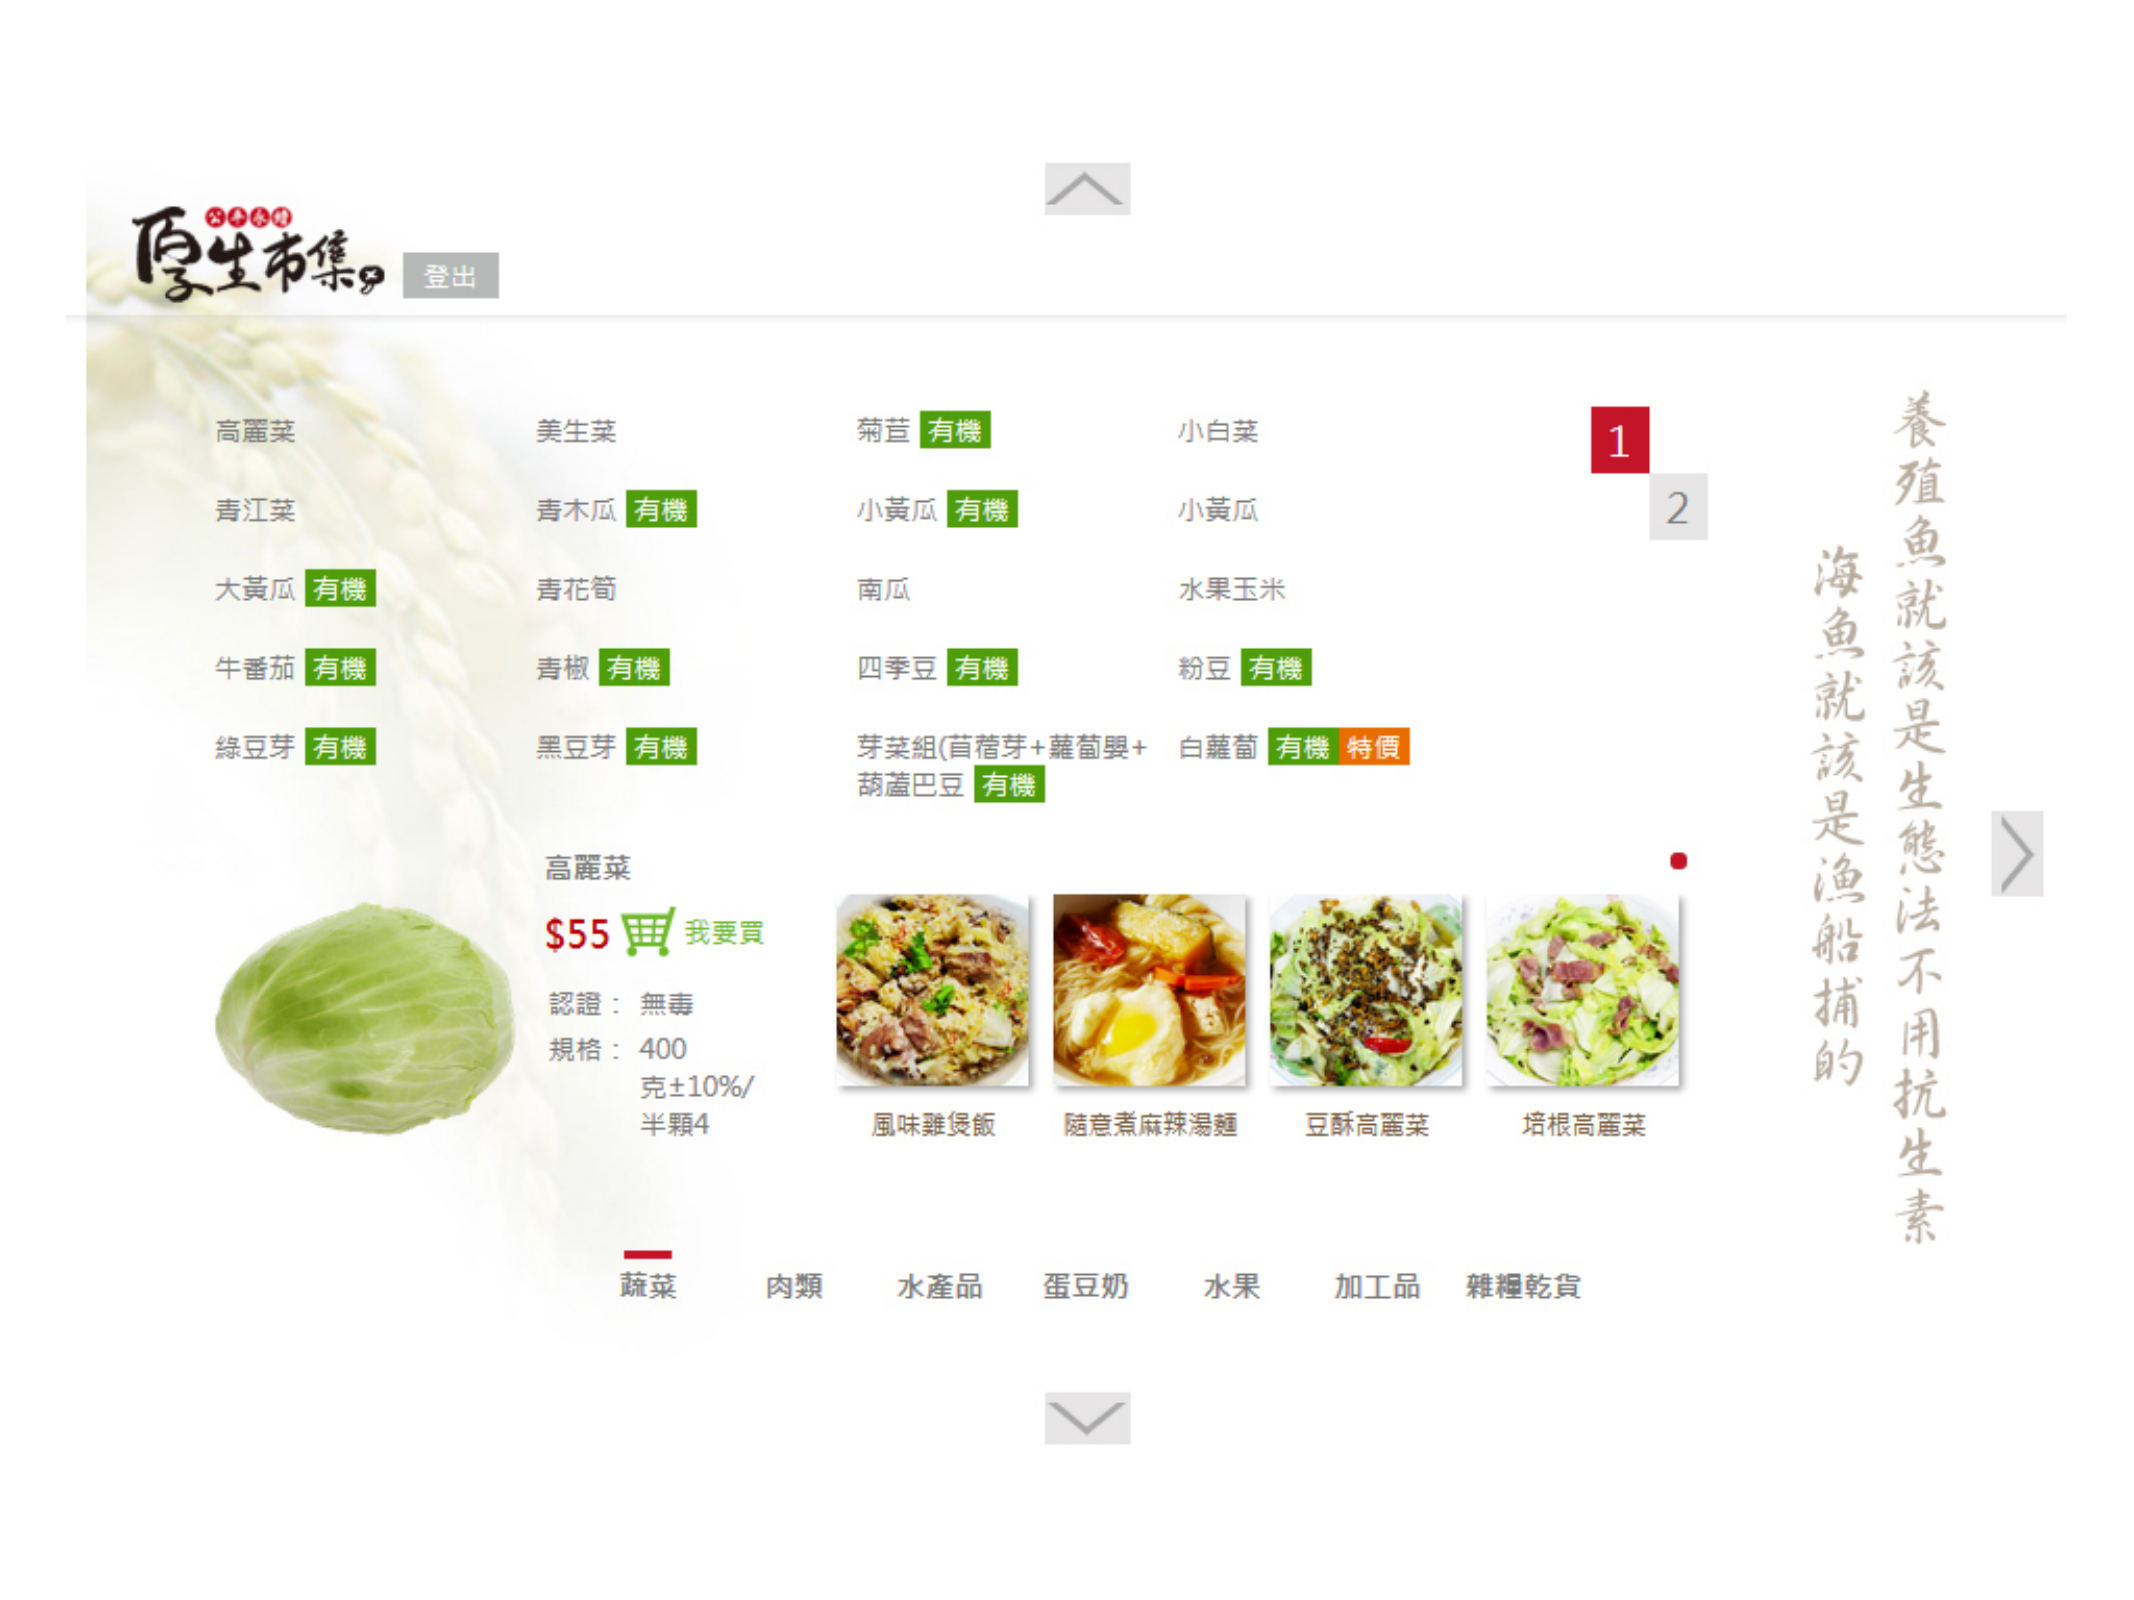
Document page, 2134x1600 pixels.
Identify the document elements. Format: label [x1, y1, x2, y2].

picture [66, 127, 2067, 1473]
